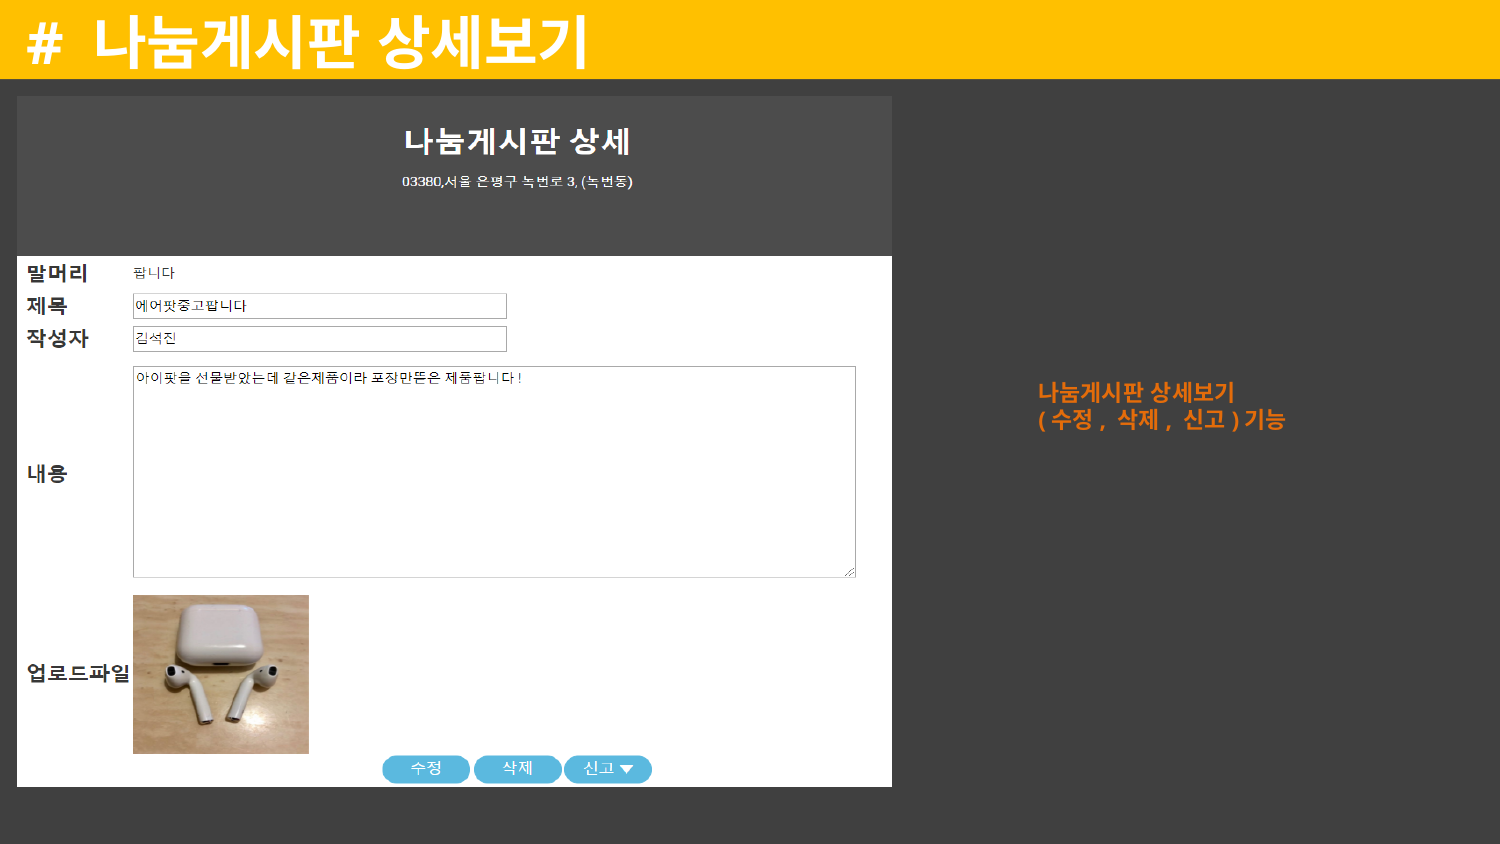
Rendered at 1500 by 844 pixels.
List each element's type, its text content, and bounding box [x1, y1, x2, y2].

text_box 나눔게시판 상세보기 (수정, 삭제, 신고)기능 [1023, 370, 1358, 441]
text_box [0, 0, 1500, 85]
picture [17, 95, 892, 787]
